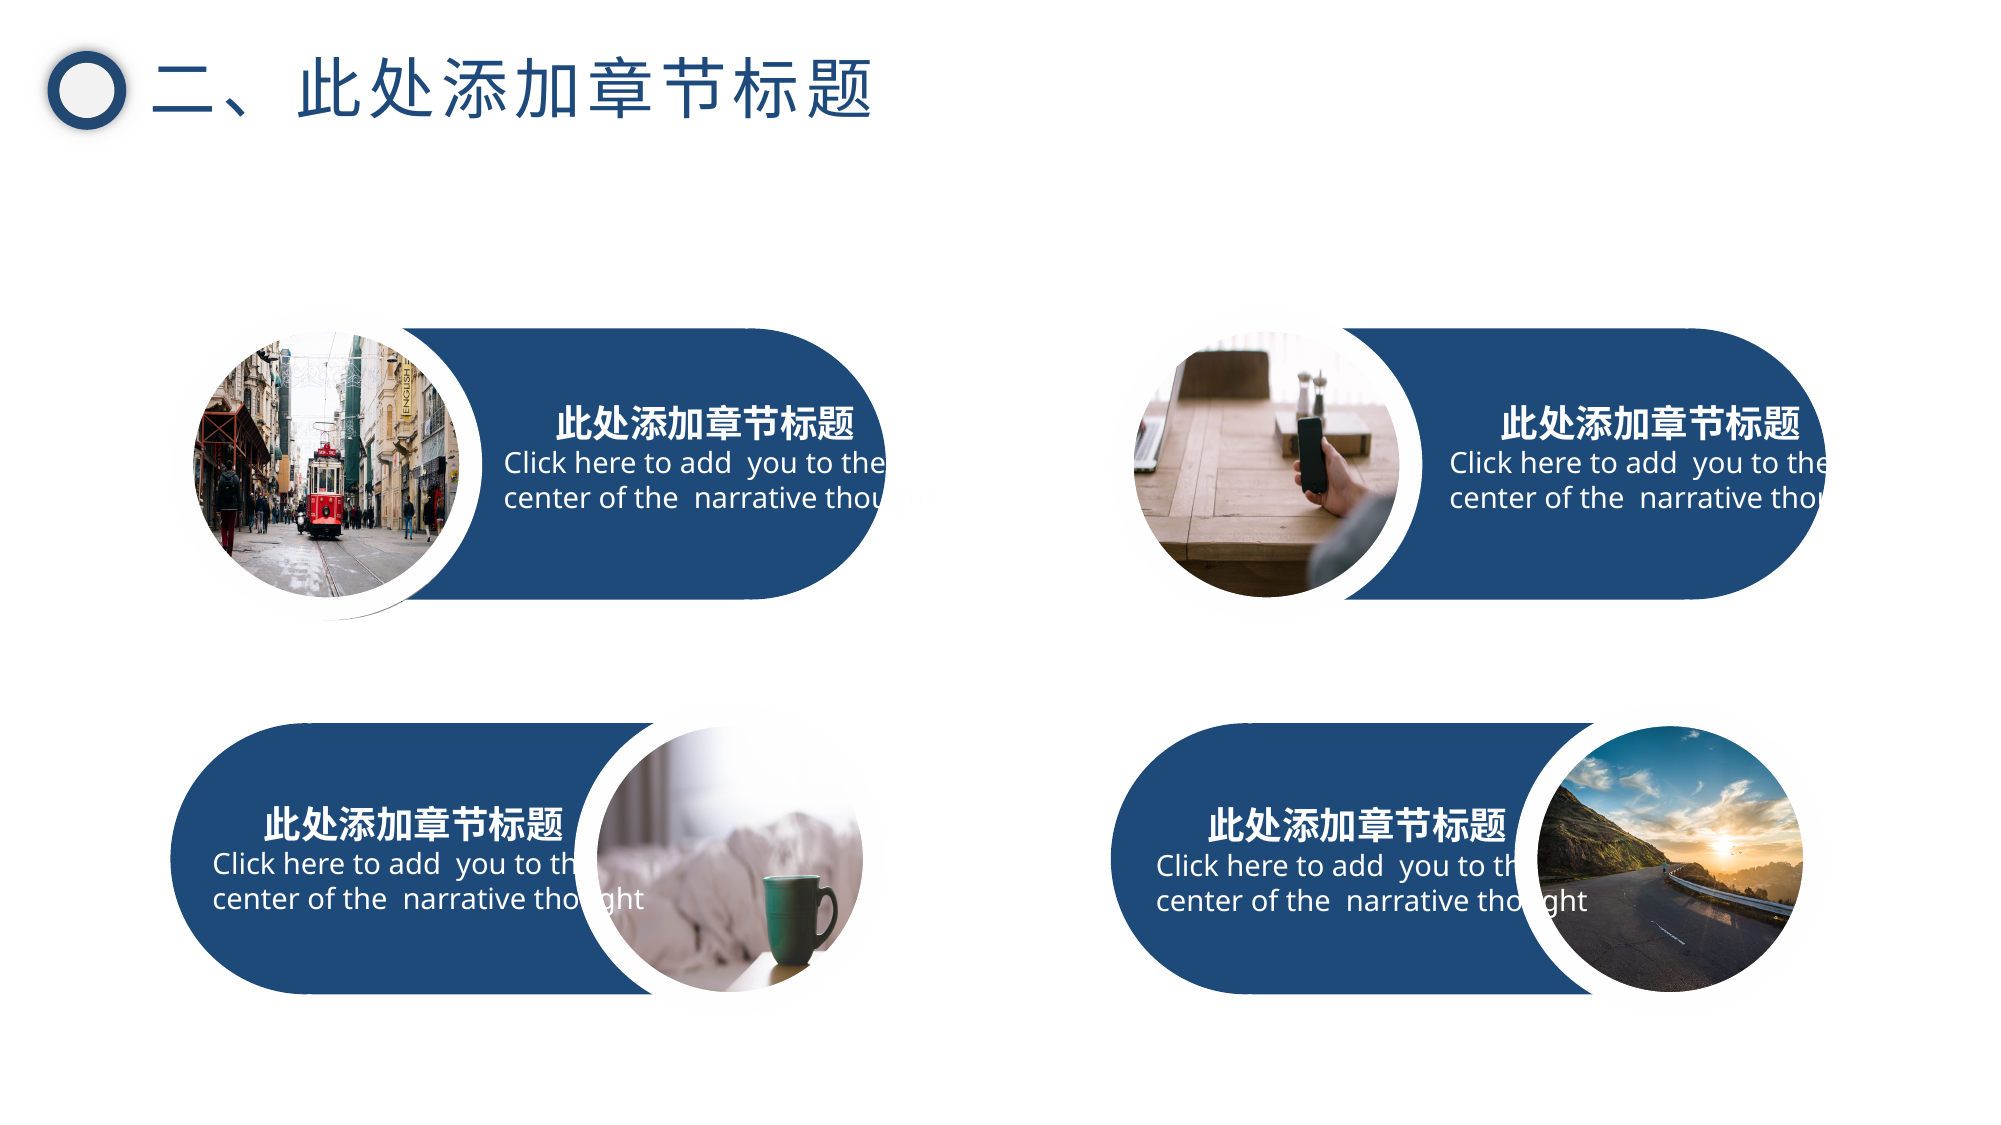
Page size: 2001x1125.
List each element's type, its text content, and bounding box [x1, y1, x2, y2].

text_box 二、此处添加章节标题 [138, 41, 957, 133]
text_box [1109, 722, 1592, 996]
text_box [616, 728, 861, 991]
text_box 此处添加章节标题 Click here to add you to the center of the narrative thought [197, 793, 660, 923]
text_box [1527, 702, 1827, 1017]
text_box [1344, 327, 1815, 601]
text_box 此处添加章节标题 Click here to add you to the center of the narrative thought [1141, 794, 1603, 925]
text_box [195, 333, 458, 596]
text_box [1135, 333, 1398, 596]
text_box [169, 722, 652, 996]
text_box [586, 702, 887, 1017]
text_box 此处添加章节标题 Click here to add you to the center of the narrative thought [488, 392, 951, 522]
text_box 此处添加章节标题 Click here to add you to the center of the narrative thought [1434, 392, 1897, 522]
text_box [47, 51, 127, 130]
text_box [1109, 307, 1424, 622]
text_box [169, 307, 484, 622]
text_box [404, 327, 874, 601]
text_box [1557, 728, 1802, 991]
